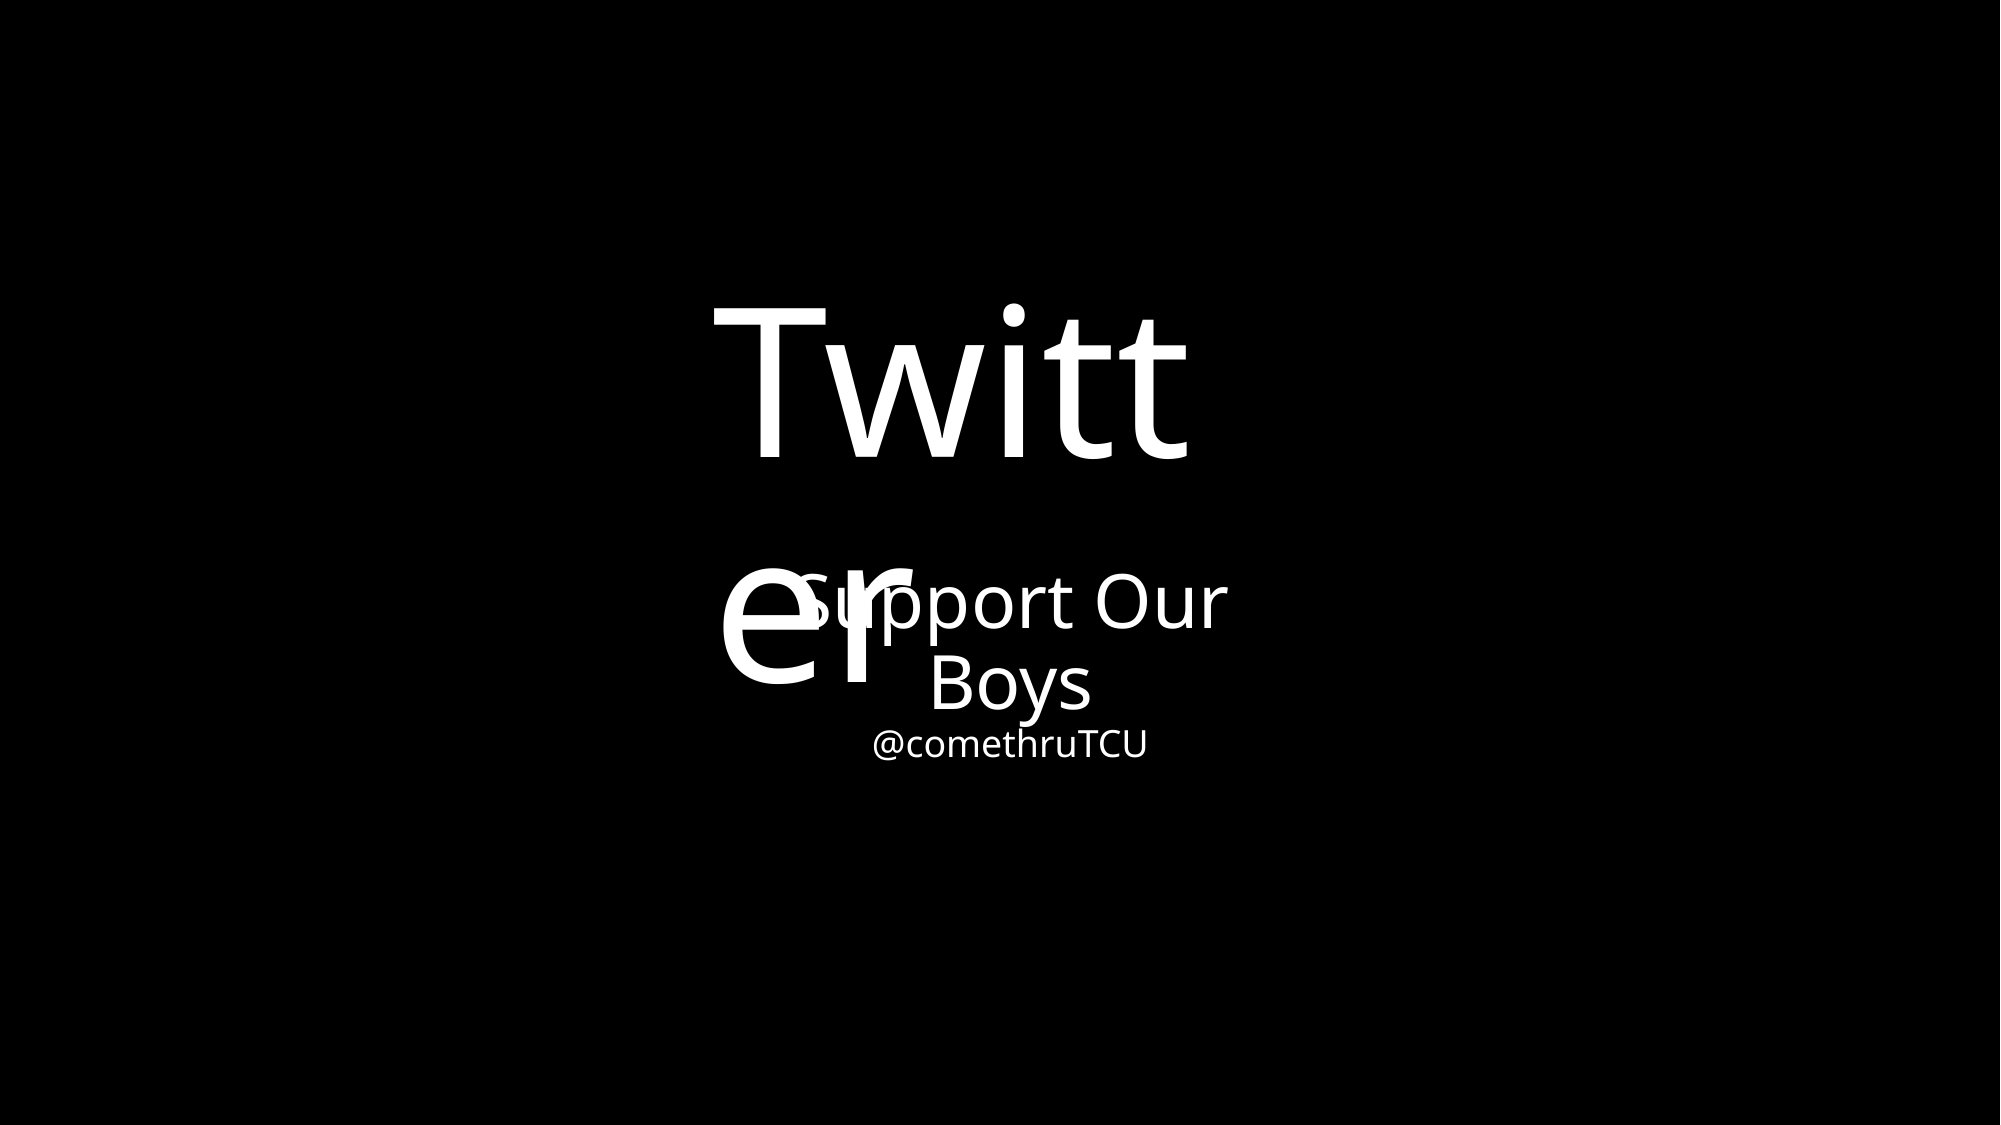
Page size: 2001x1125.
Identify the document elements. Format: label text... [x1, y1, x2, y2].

text_box Twitter [697, 394, 1324, 612]
title Support Our Boys @comethruTCU [697, 612, 1324, 774]
